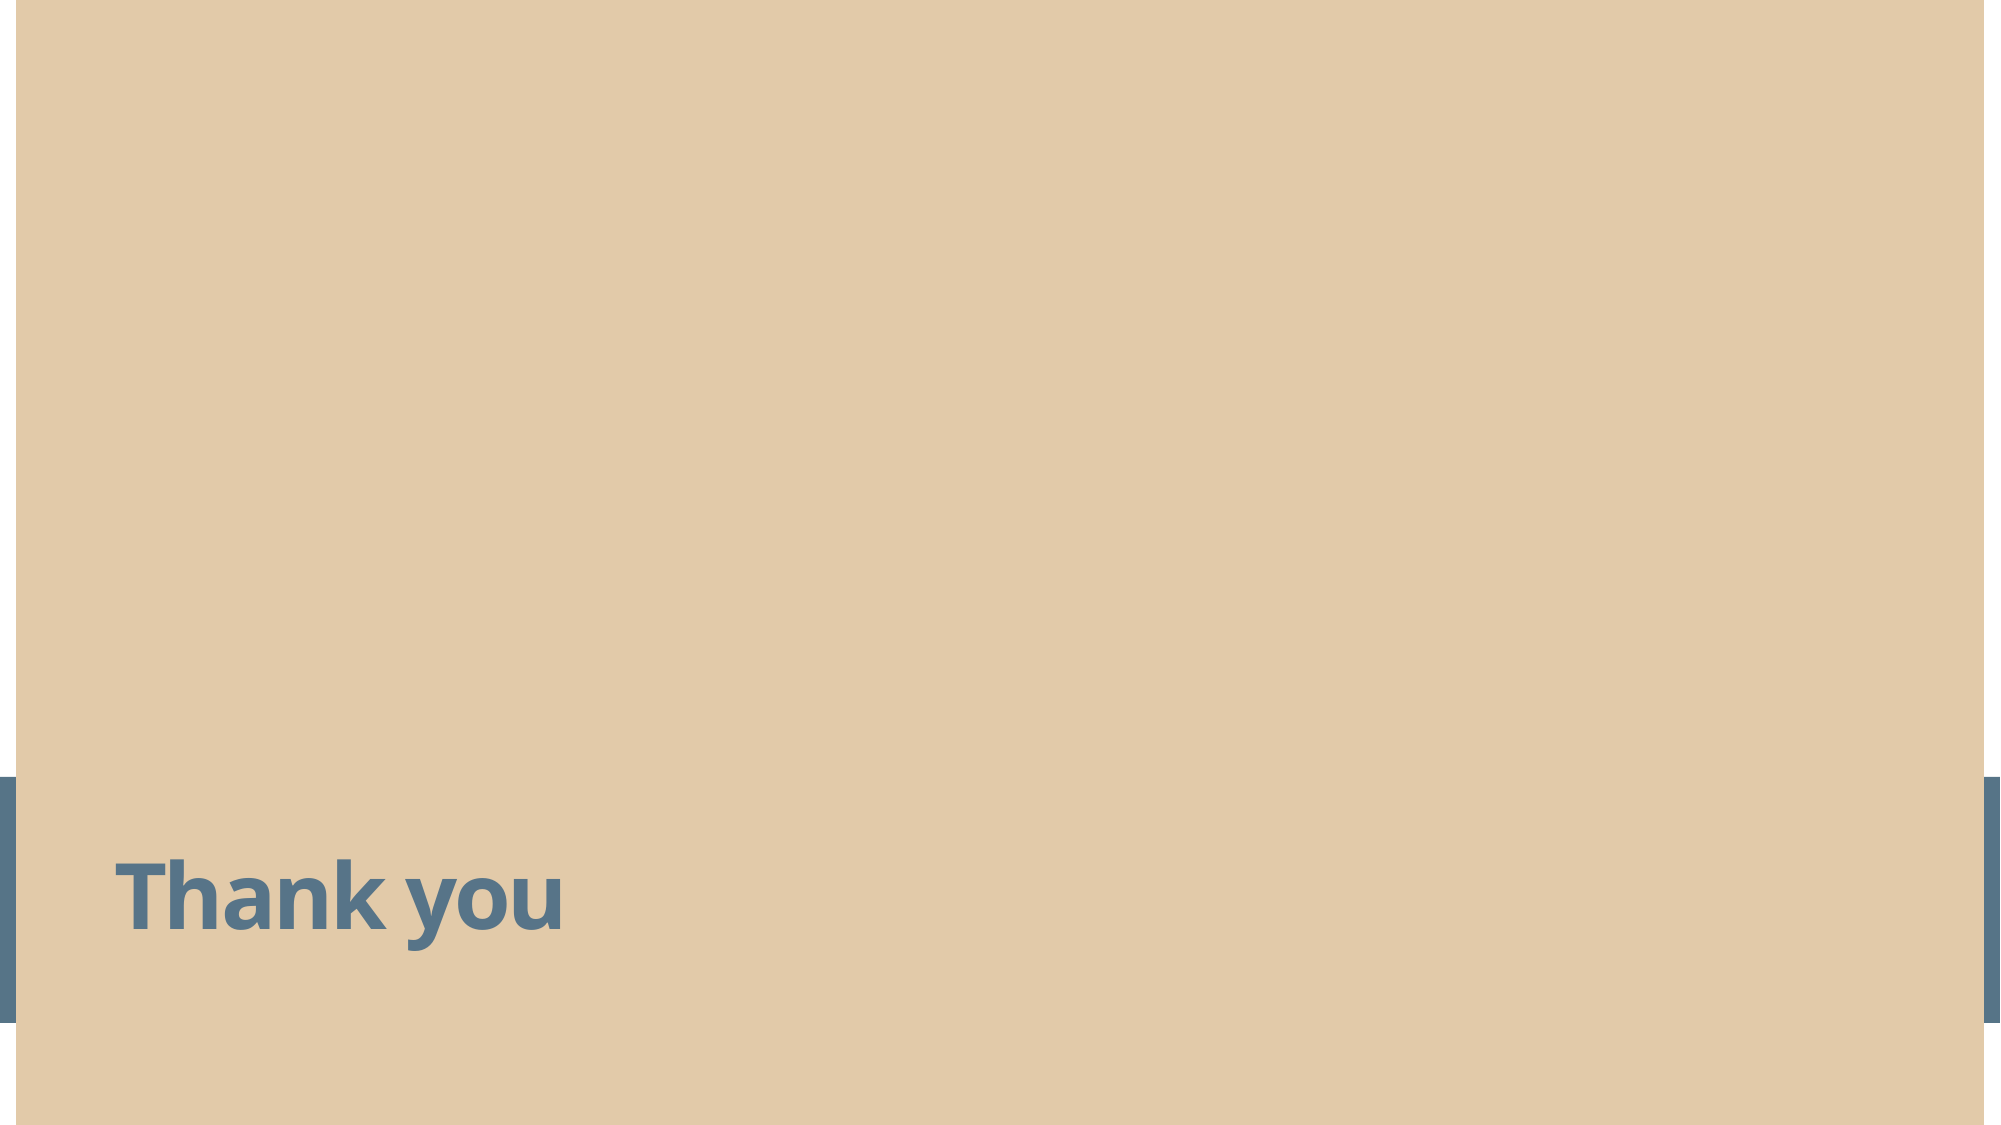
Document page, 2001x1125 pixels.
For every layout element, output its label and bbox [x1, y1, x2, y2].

text_box [15, 0, 1985, 1125]
